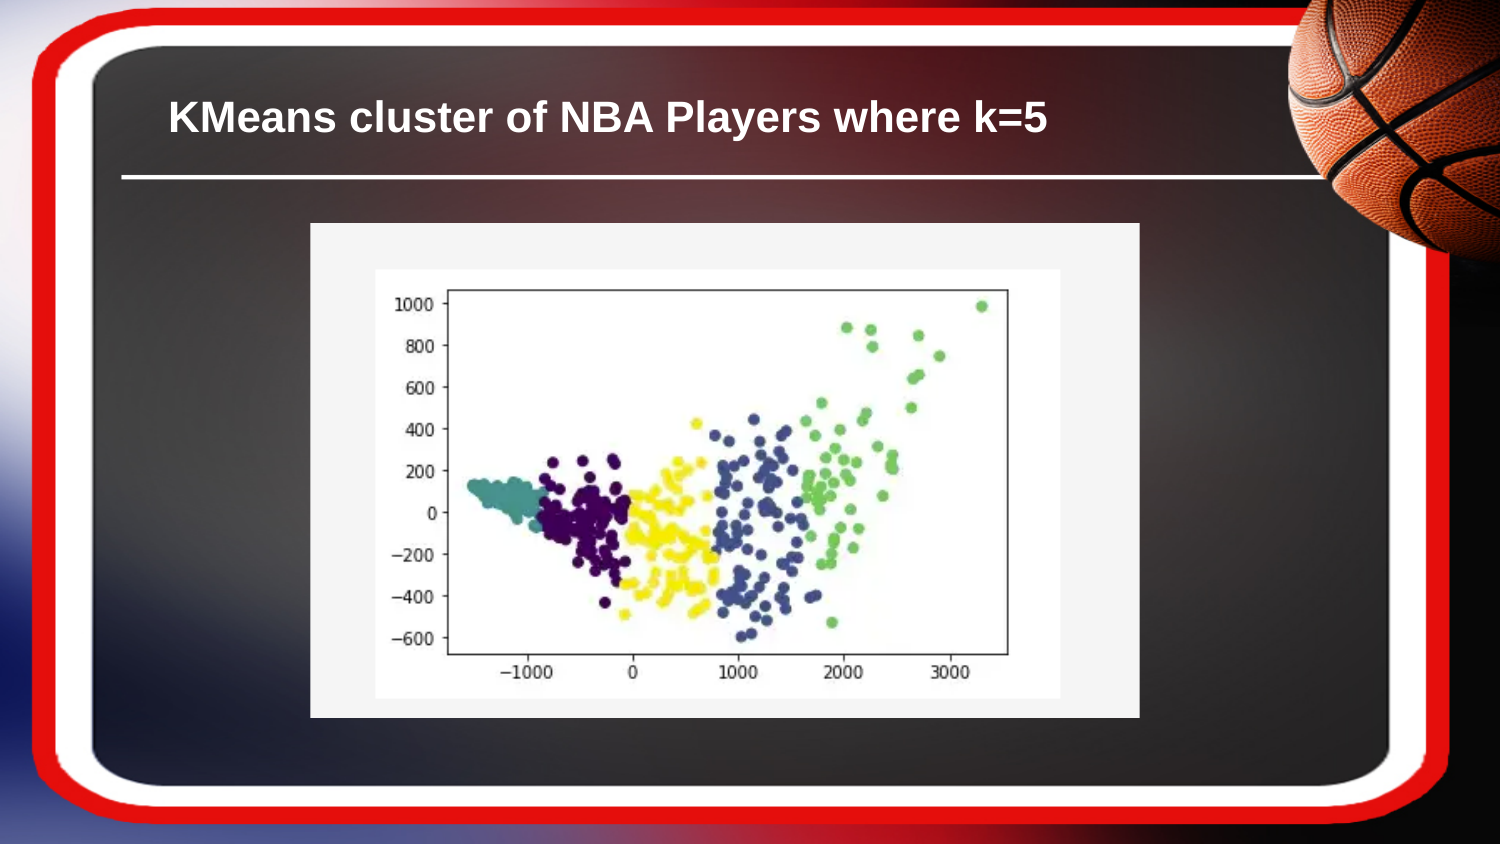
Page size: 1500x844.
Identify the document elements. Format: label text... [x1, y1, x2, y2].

title KMeans cluster of NBA Players where k=5 [160, 83, 1426, 147]
picture [0, 0, 1500, 844]
